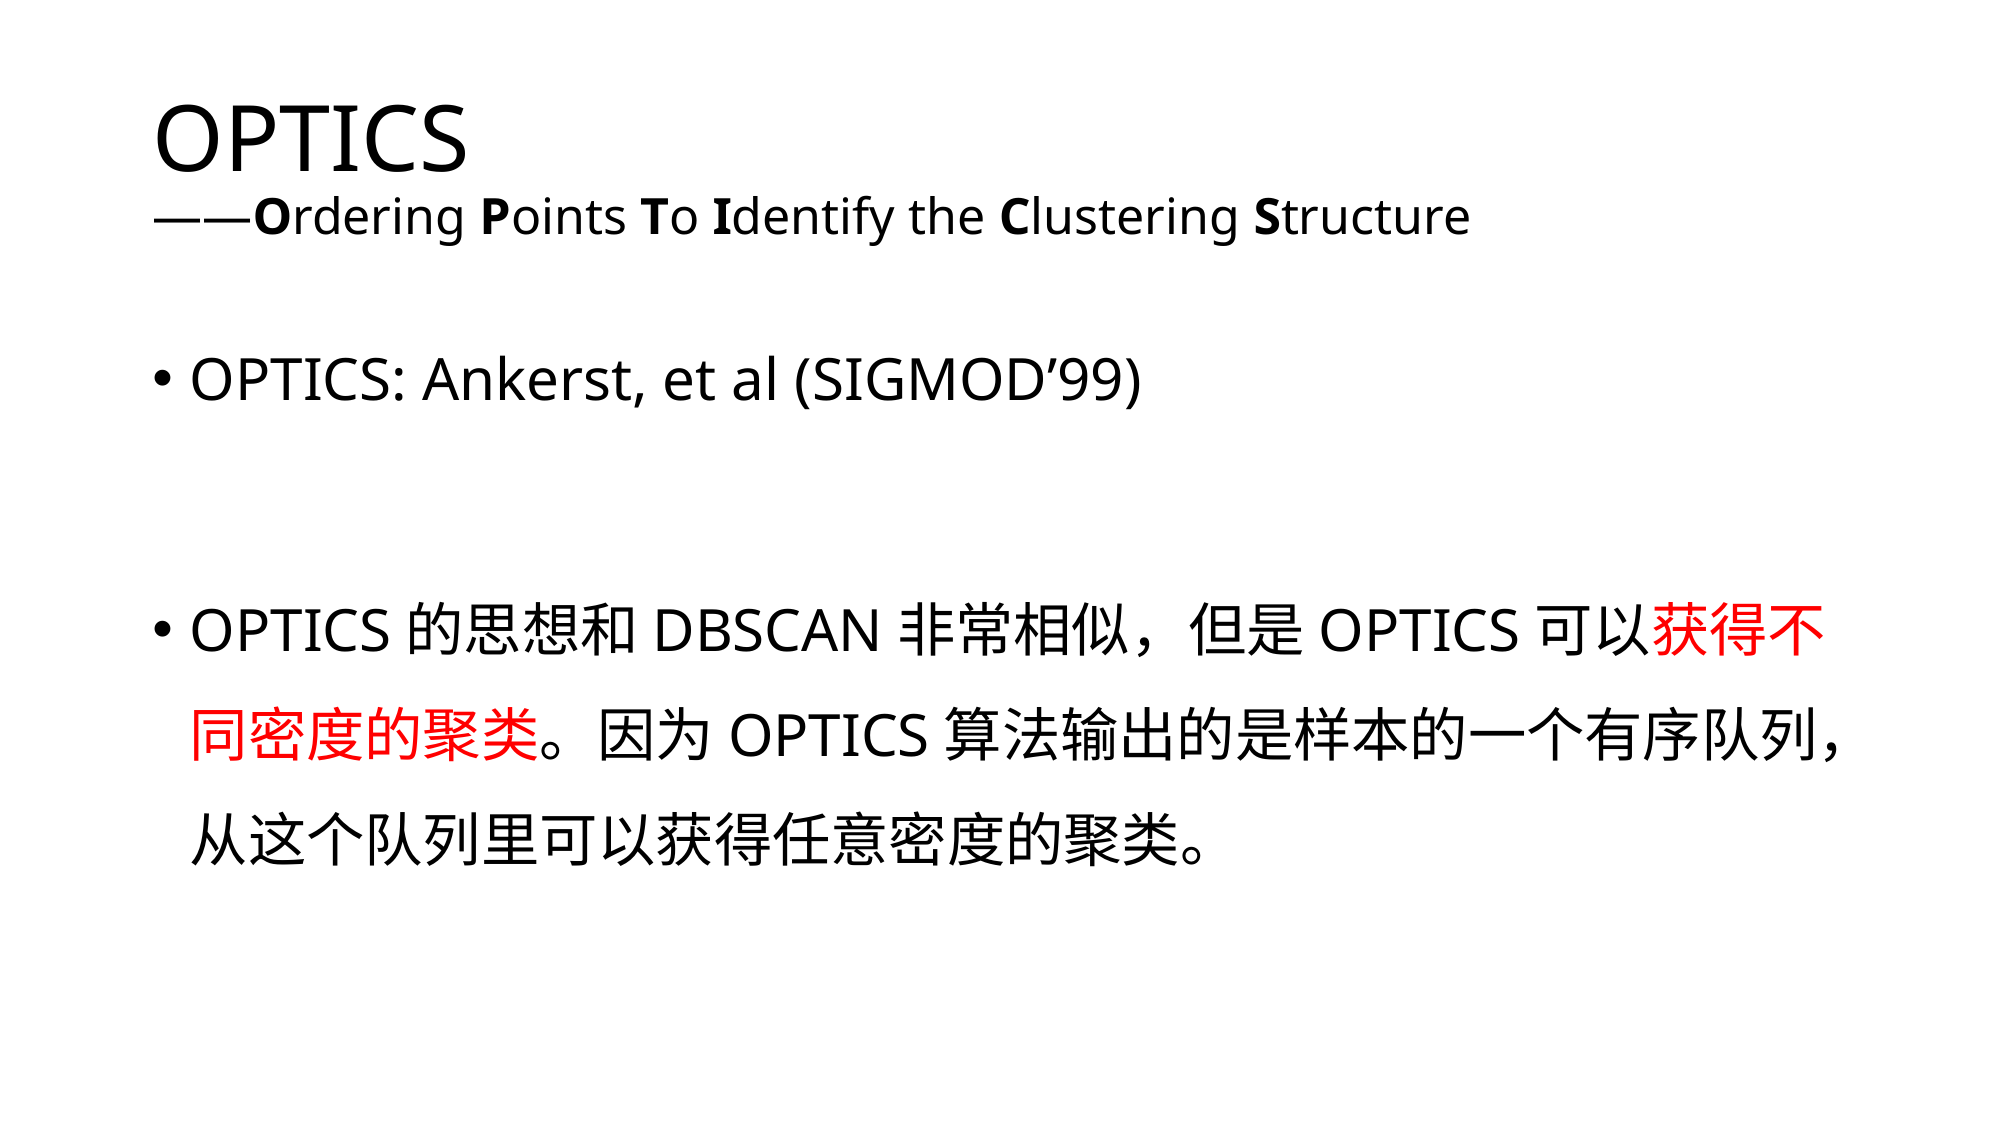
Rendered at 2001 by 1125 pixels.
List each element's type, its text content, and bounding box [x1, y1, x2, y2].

title OPTICS ——Ordering Points To Identify the Clustering Structure [137, 59, 1863, 278]
list OPTICS: Ankerst, et al (SIGMOD’99) OPTICS的思想和DBSCAN非常相似，但是OPTICS可以获得不同密度的聚类。因为OPTICS算法输出的是样本的一个有序队列，从这个队列里可以获得任意密度的聚类。 [137, 299, 1863, 1014]
